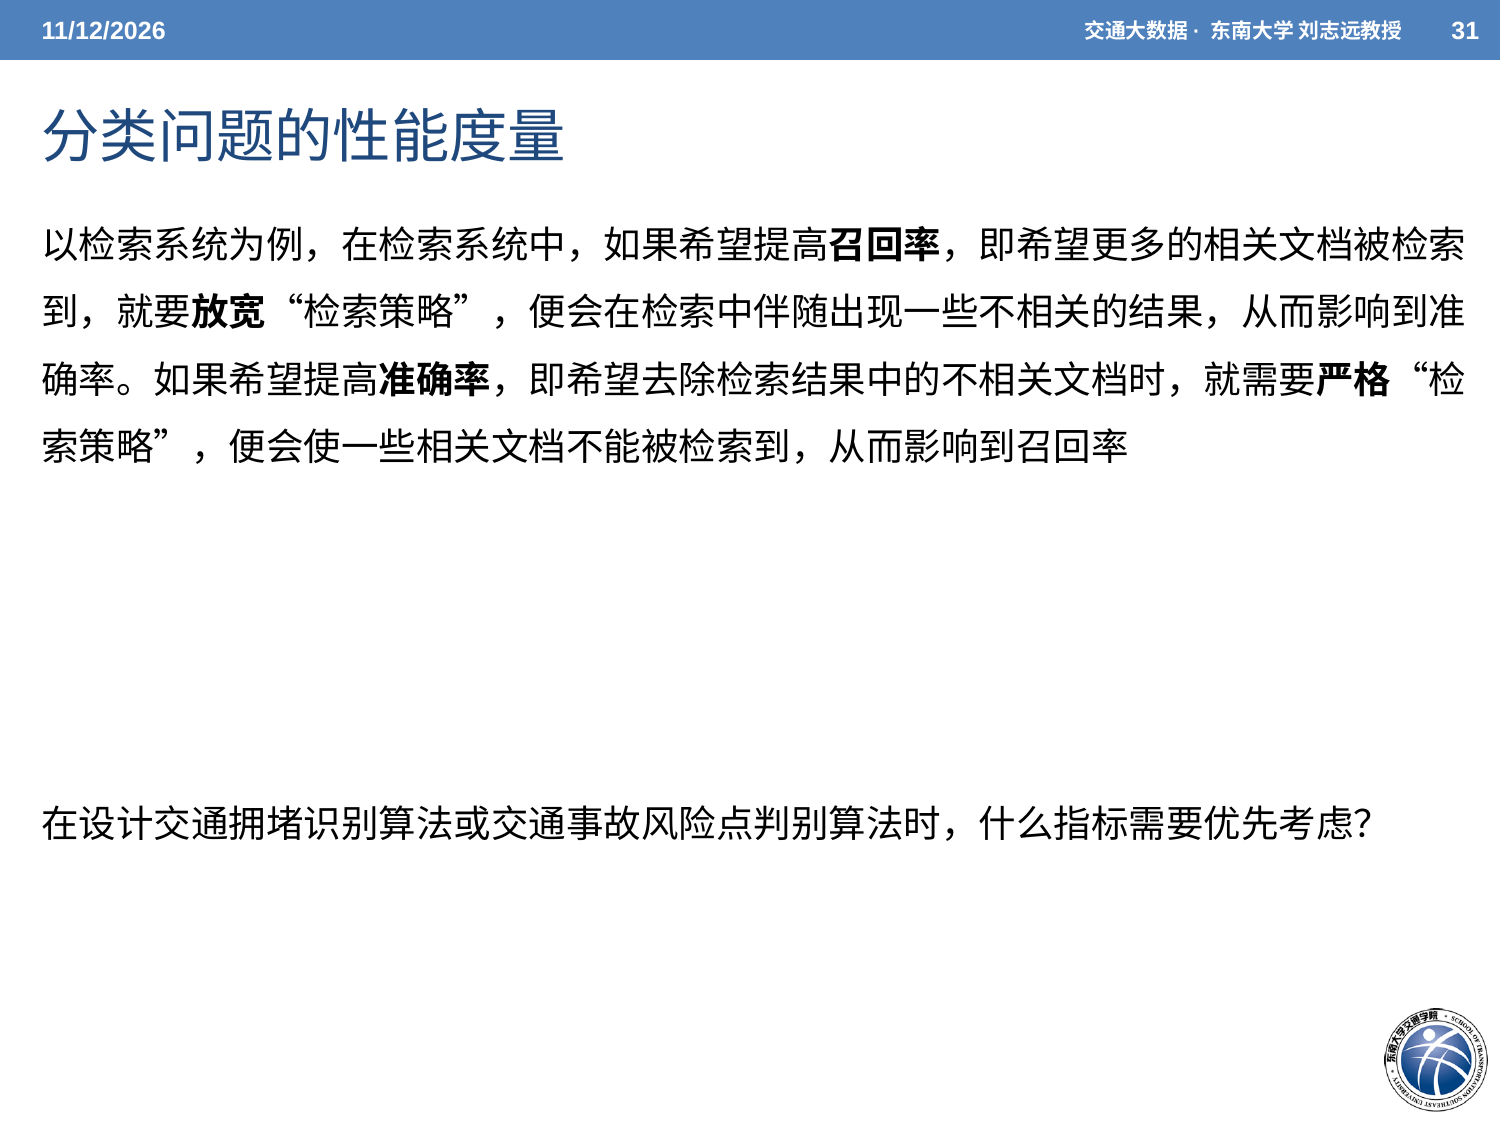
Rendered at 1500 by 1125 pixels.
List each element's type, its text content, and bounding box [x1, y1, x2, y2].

picture [1384, 1008, 1489, 1112]
slide_number 31 [1436, 2, 1500, 58]
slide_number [26, 2, 502, 58]
text_box 以检索系统为例，在检索系统中，如果希望提高召回率，即希望更多的相关文档被检索到，就要放宽“检索策略”，便会在检索中伴随出现一些不相关的结果，从而影响到准确率。如果希望提高准确率，即希望去除检索结果中的不相关文档时，就需要严格“检索策略”，便会使一些相关文档不能被检索到，从而影响到召回率 [26, 190, 1500, 476]
text_box 在设计交通拥堵识别算法或交通事故风险点判别算法时，什么指标需要优先考虑？ [26, 792, 1399, 853]
footer 交通大数据· 东南大学 刘志远教授 [624, 2, 1418, 58]
text_box 分类问题的性能度量 [26, 74, 1377, 195]
